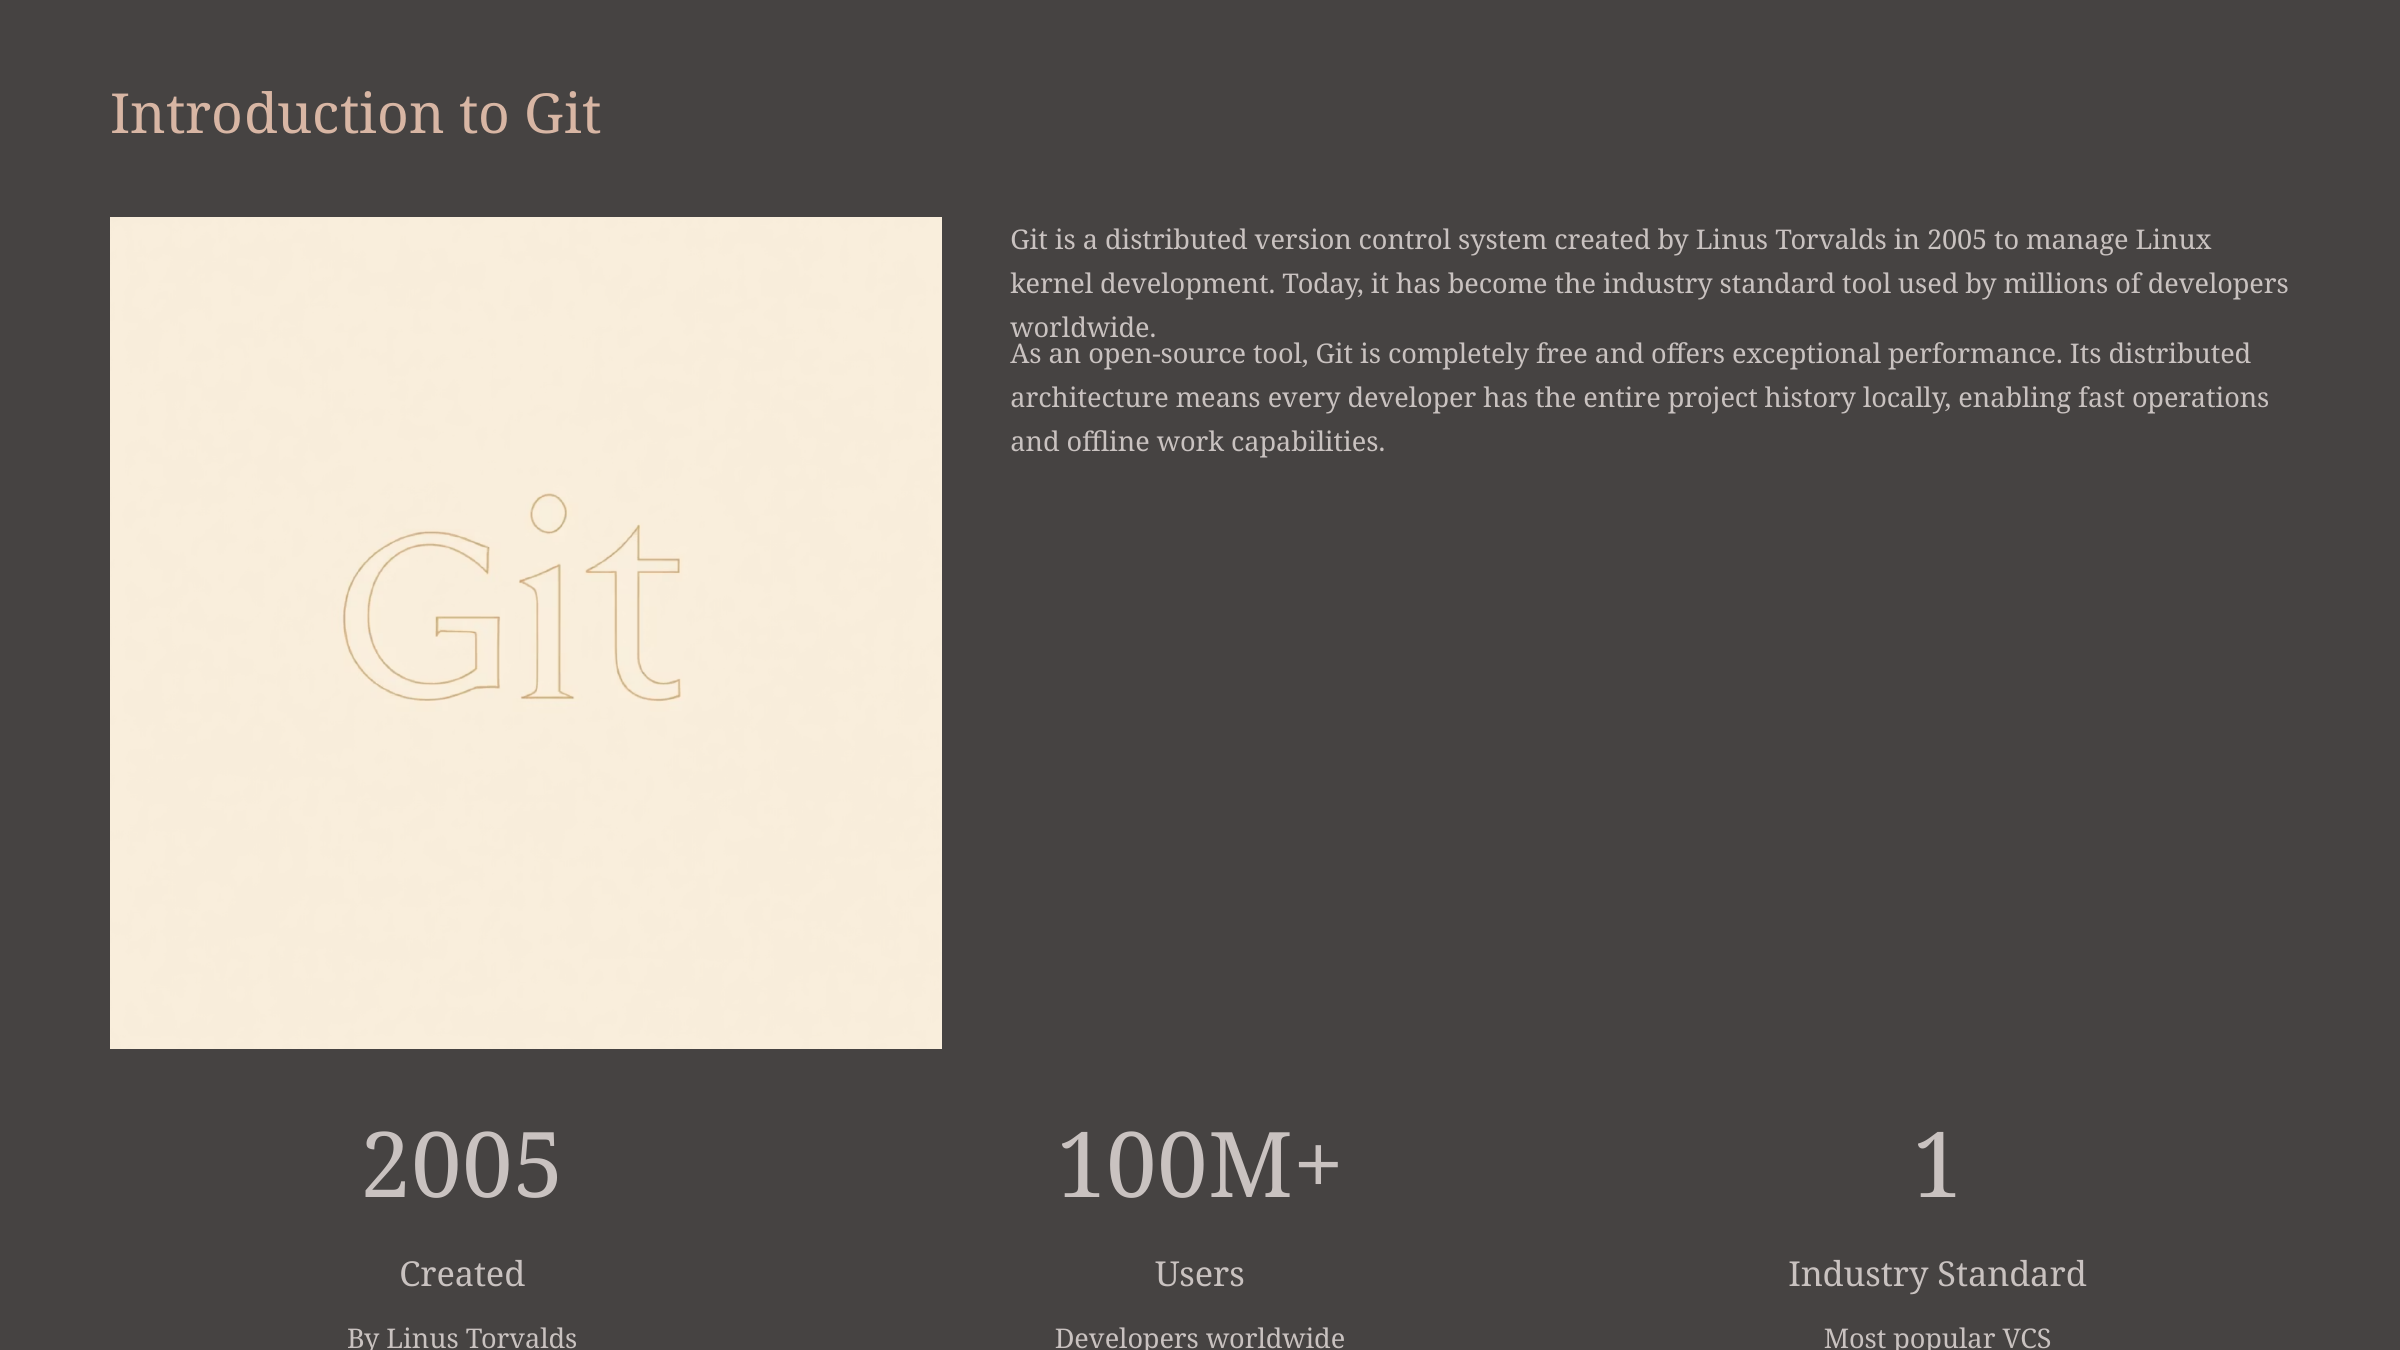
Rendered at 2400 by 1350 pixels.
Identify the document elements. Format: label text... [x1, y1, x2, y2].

text_box 1 [1586, 1124, 2290, 1217]
picture [110, 217, 942, 1049]
text_box By Linus Torvalds [110, 1310, 814, 1350]
text_box Most popular VCS [1586, 1310, 2290, 1350]
text_box Industry Standard [1764, 1250, 2111, 1294]
text_box As an open-source tool, Git is completely free and offers exceptional performance. Its distributed architecture means every developer has the entire project history locally, enabling fast operations and offline work capabilities. [1010, 325, 2291, 458]
text_box Created [289, 1250, 636, 1294]
text_box Developers worldwide [848, 1310, 1552, 1350]
text_box Git is a distributed version control system created by Linus Torvalds in 2005 to manage Linux kernel development. Today, it has become the industry standard tool used by millions of developers worldwide. [1010, 211, 2291, 301]
text_box 2005 [110, 1124, 814, 1217]
text_box 100M+ [848, 1124, 1552, 1217]
text_box Introduction to Git [110, 76, 665, 146]
text_box Users [1027, 1250, 1373, 1294]
